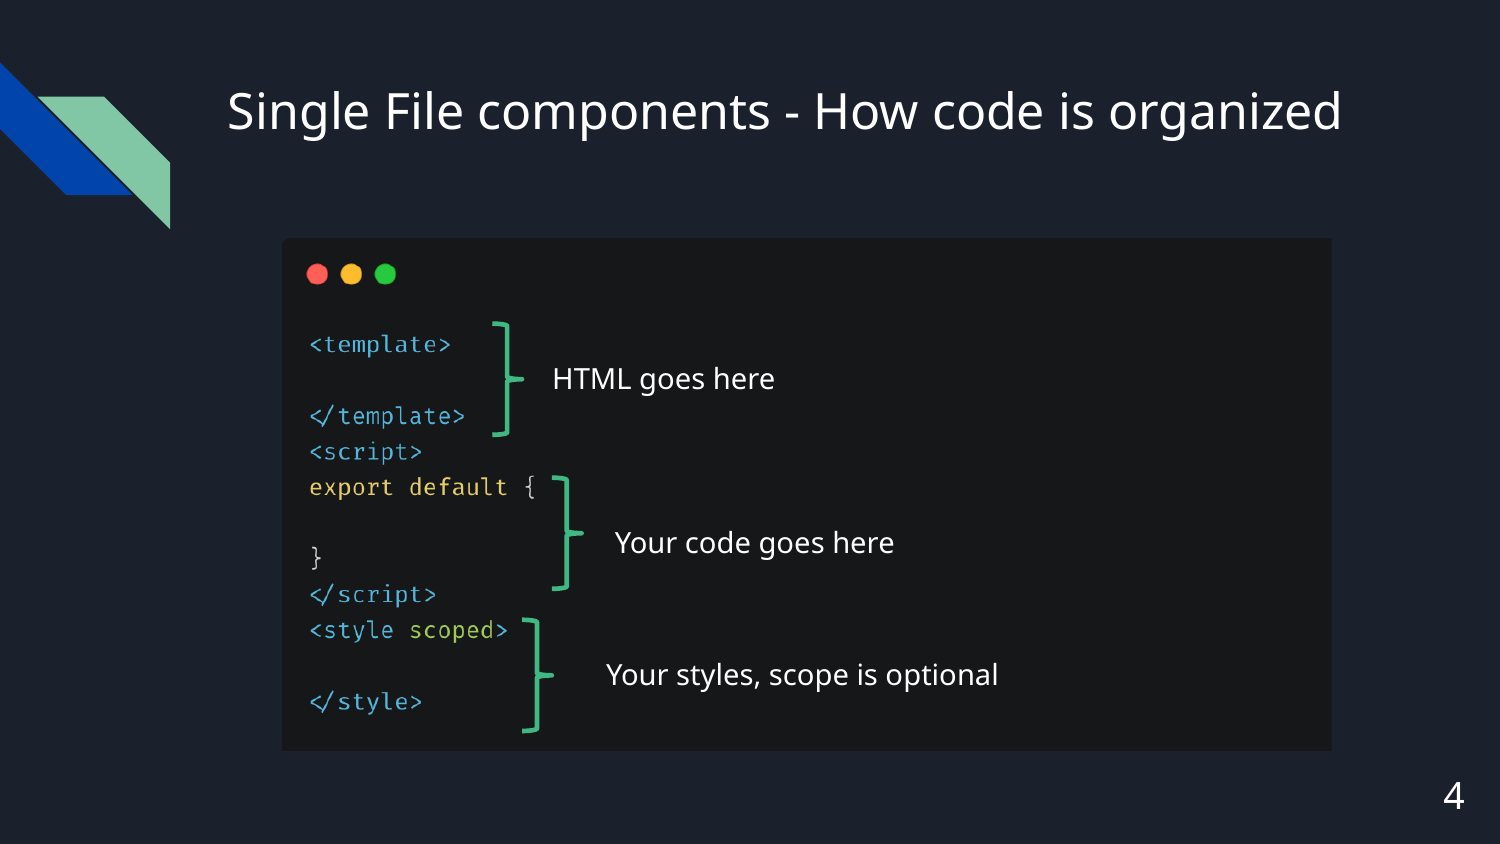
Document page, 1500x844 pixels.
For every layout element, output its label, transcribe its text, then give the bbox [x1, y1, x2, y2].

picture [275, 224, 1332, 751]
title Single File components - How code is organized [212, 64, 1368, 215]
slide_number ‹#› [1389, 764, 1480, 830]
